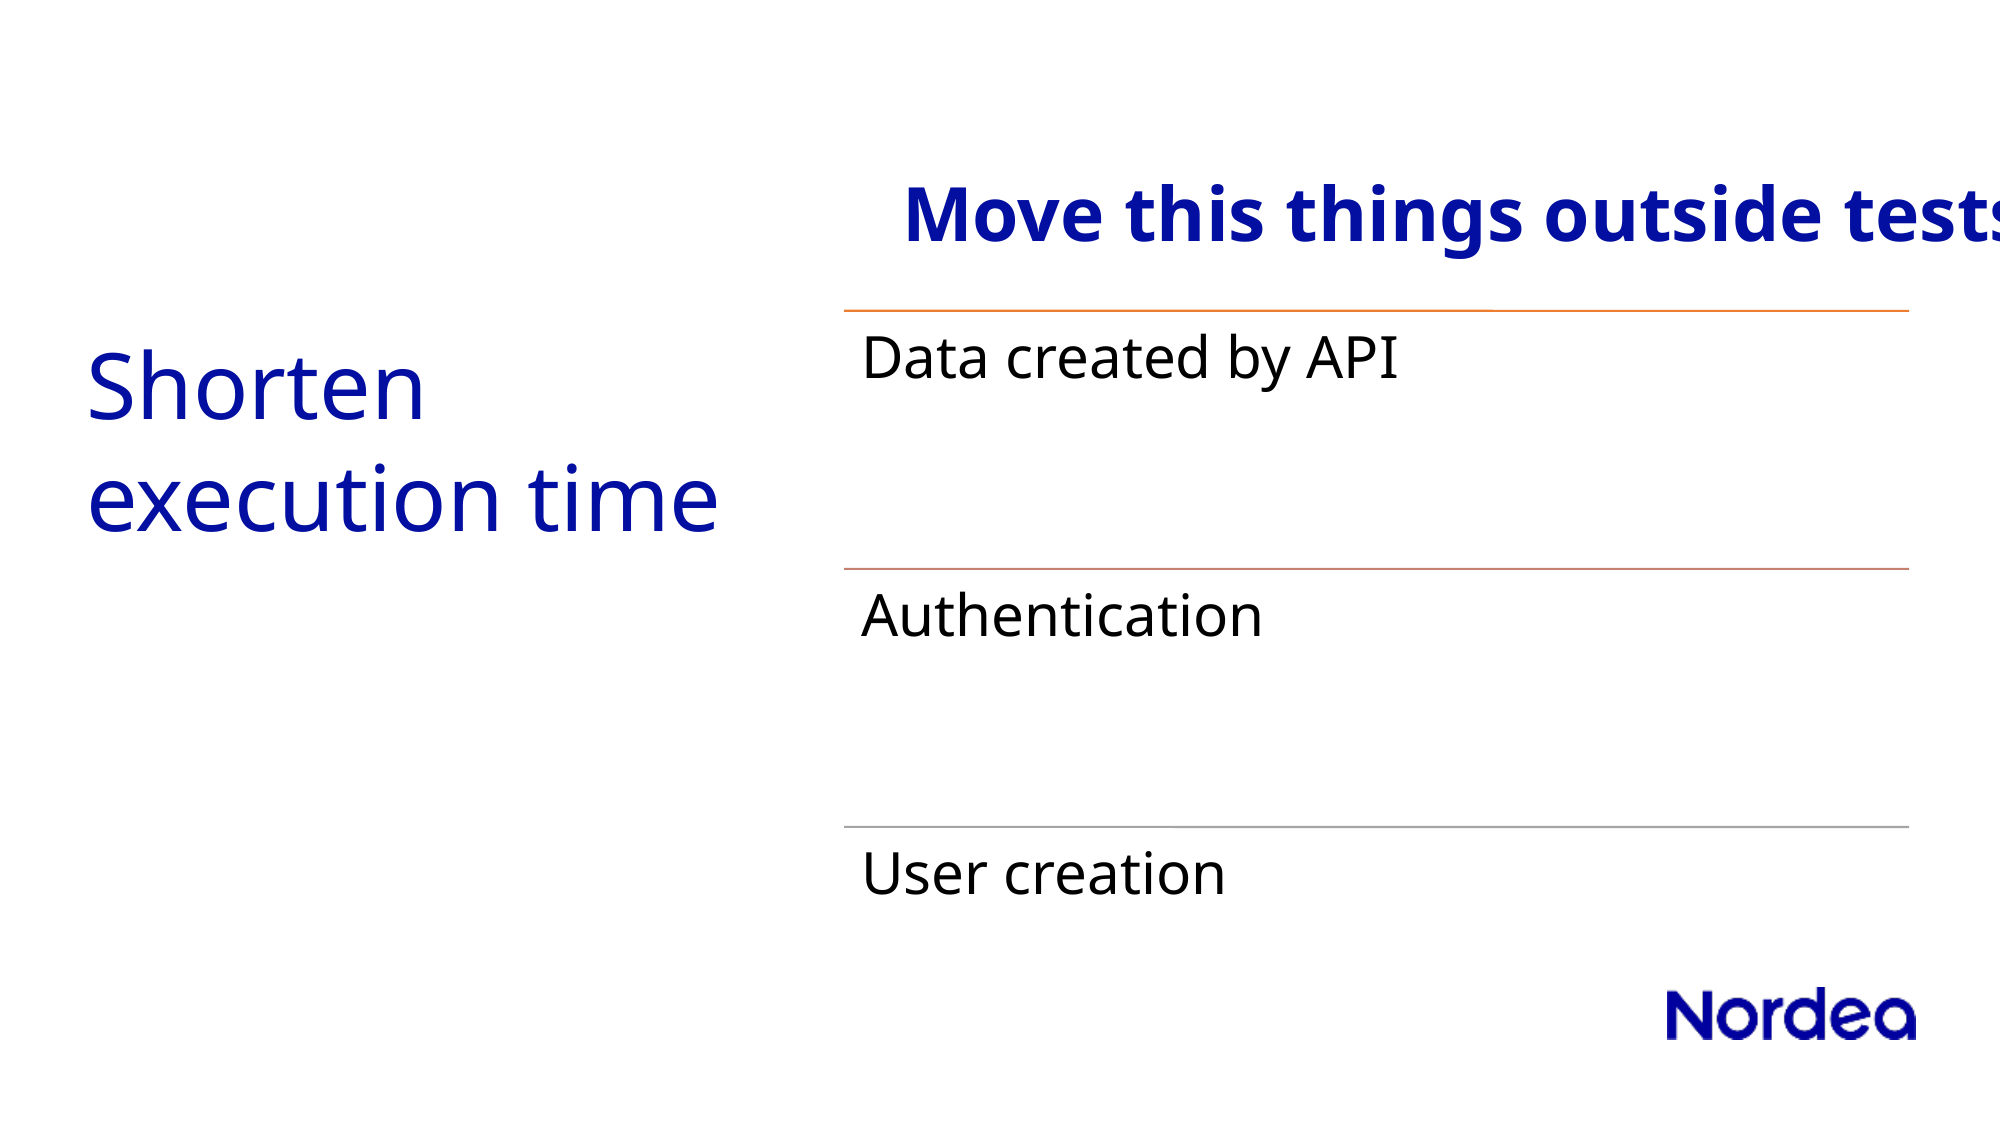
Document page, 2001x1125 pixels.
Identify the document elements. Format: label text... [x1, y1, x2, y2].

picture [1910, 987, 1916, 1040]
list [843, 310, 1910, 1086]
text_box Shorten execution time [70, 198, 887, 694]
text_box Move this things outside tests [887, 0, 2000, 465]
